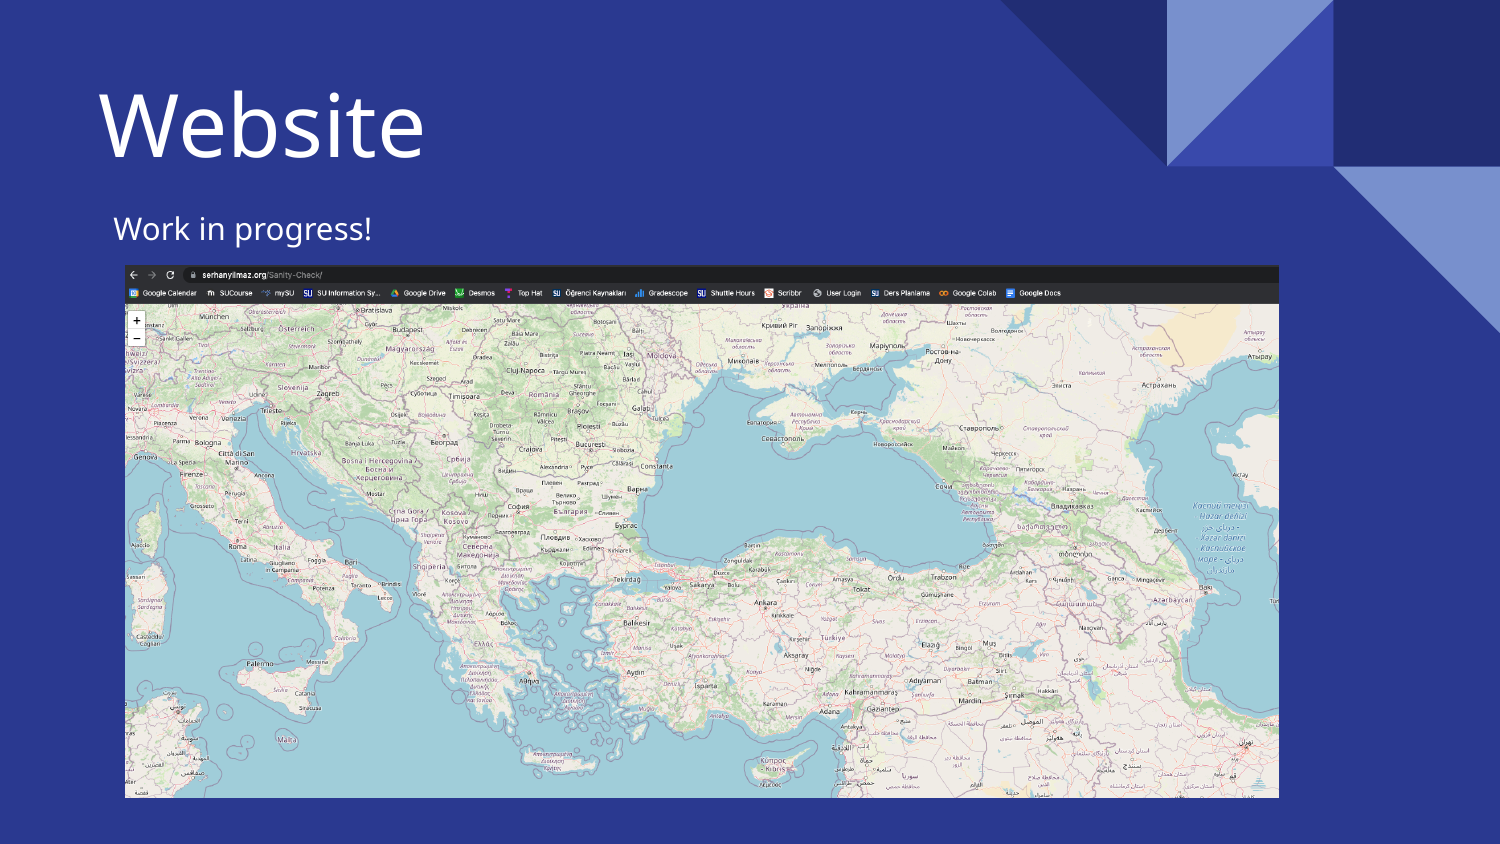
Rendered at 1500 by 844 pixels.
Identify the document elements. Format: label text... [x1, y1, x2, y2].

title Website [83, 52, 1433, 191]
text_box Work in progress! [98, 194, 687, 262]
picture [125, 265, 1279, 798]
